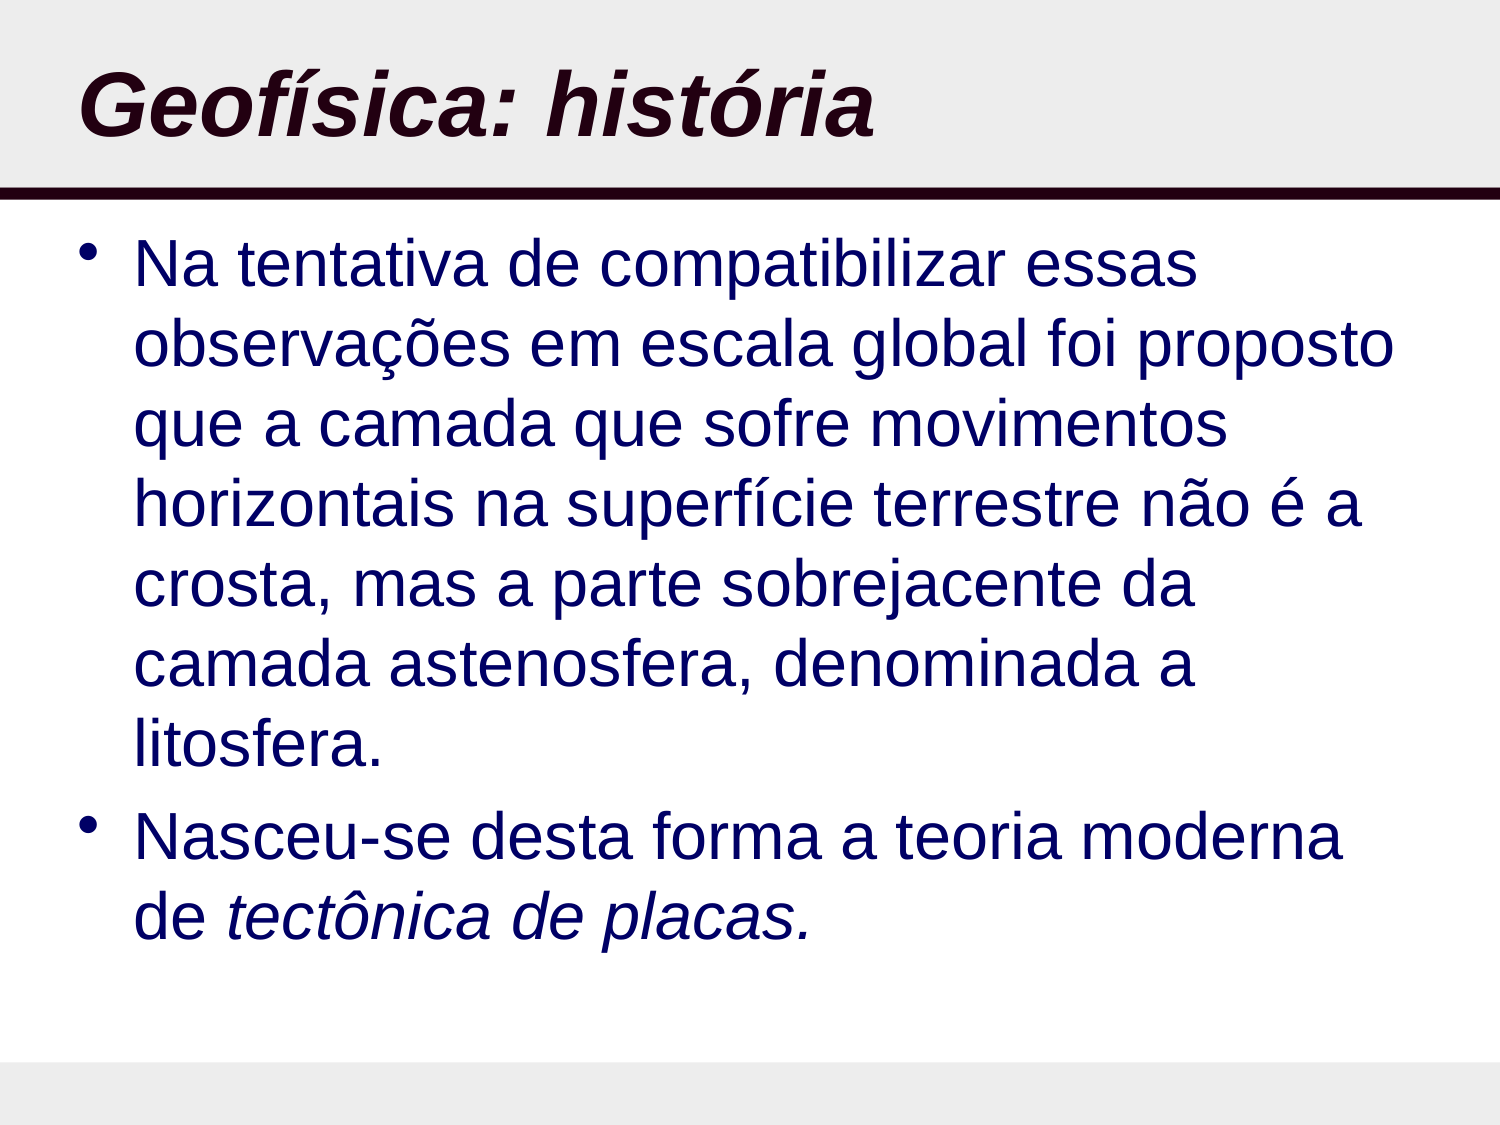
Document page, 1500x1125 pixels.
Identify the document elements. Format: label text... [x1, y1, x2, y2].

list Na tentativa de compatibilizar essas observações em escala global foi proposto que a camada que sofre movimentos horizontais na superfície terrestre não é a crosta, mas a parte sobrejacente da camada astenosfera, denominada a litosfera. Nasceu-se desta forma a teoria moderna de tectônica de placas. [62, 212, 1450, 1050]
title Geofísica: história [62, 37, 1475, 163]
